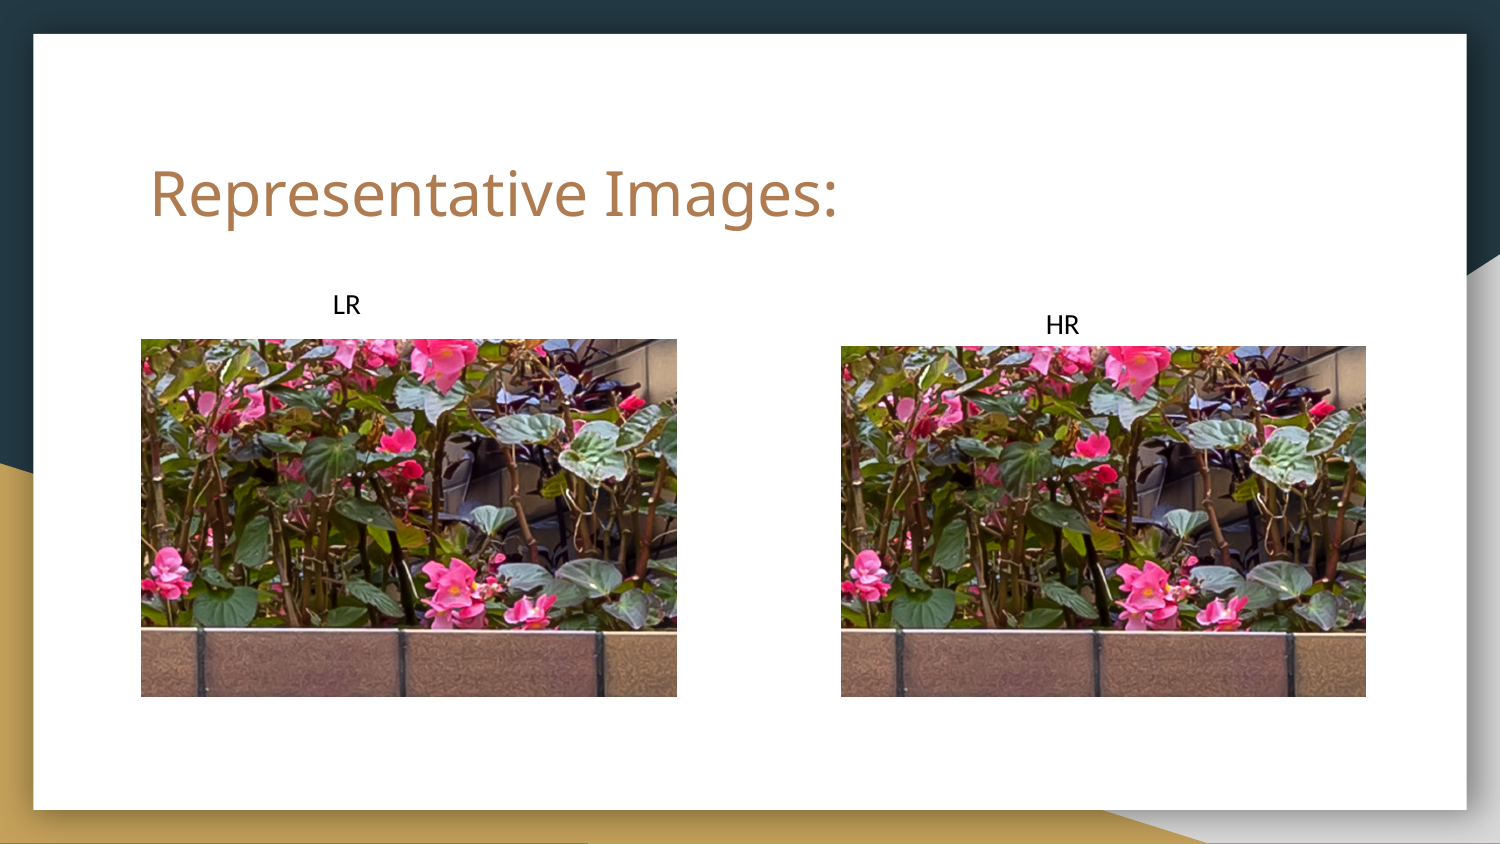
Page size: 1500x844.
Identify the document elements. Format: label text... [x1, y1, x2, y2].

picture [841, 346, 1366, 697]
text_box HR [1030, 290, 1247, 328]
picture [141, 339, 677, 697]
text_box LR [278, 270, 483, 322]
title Representative Images: [134, 138, 1366, 296]
